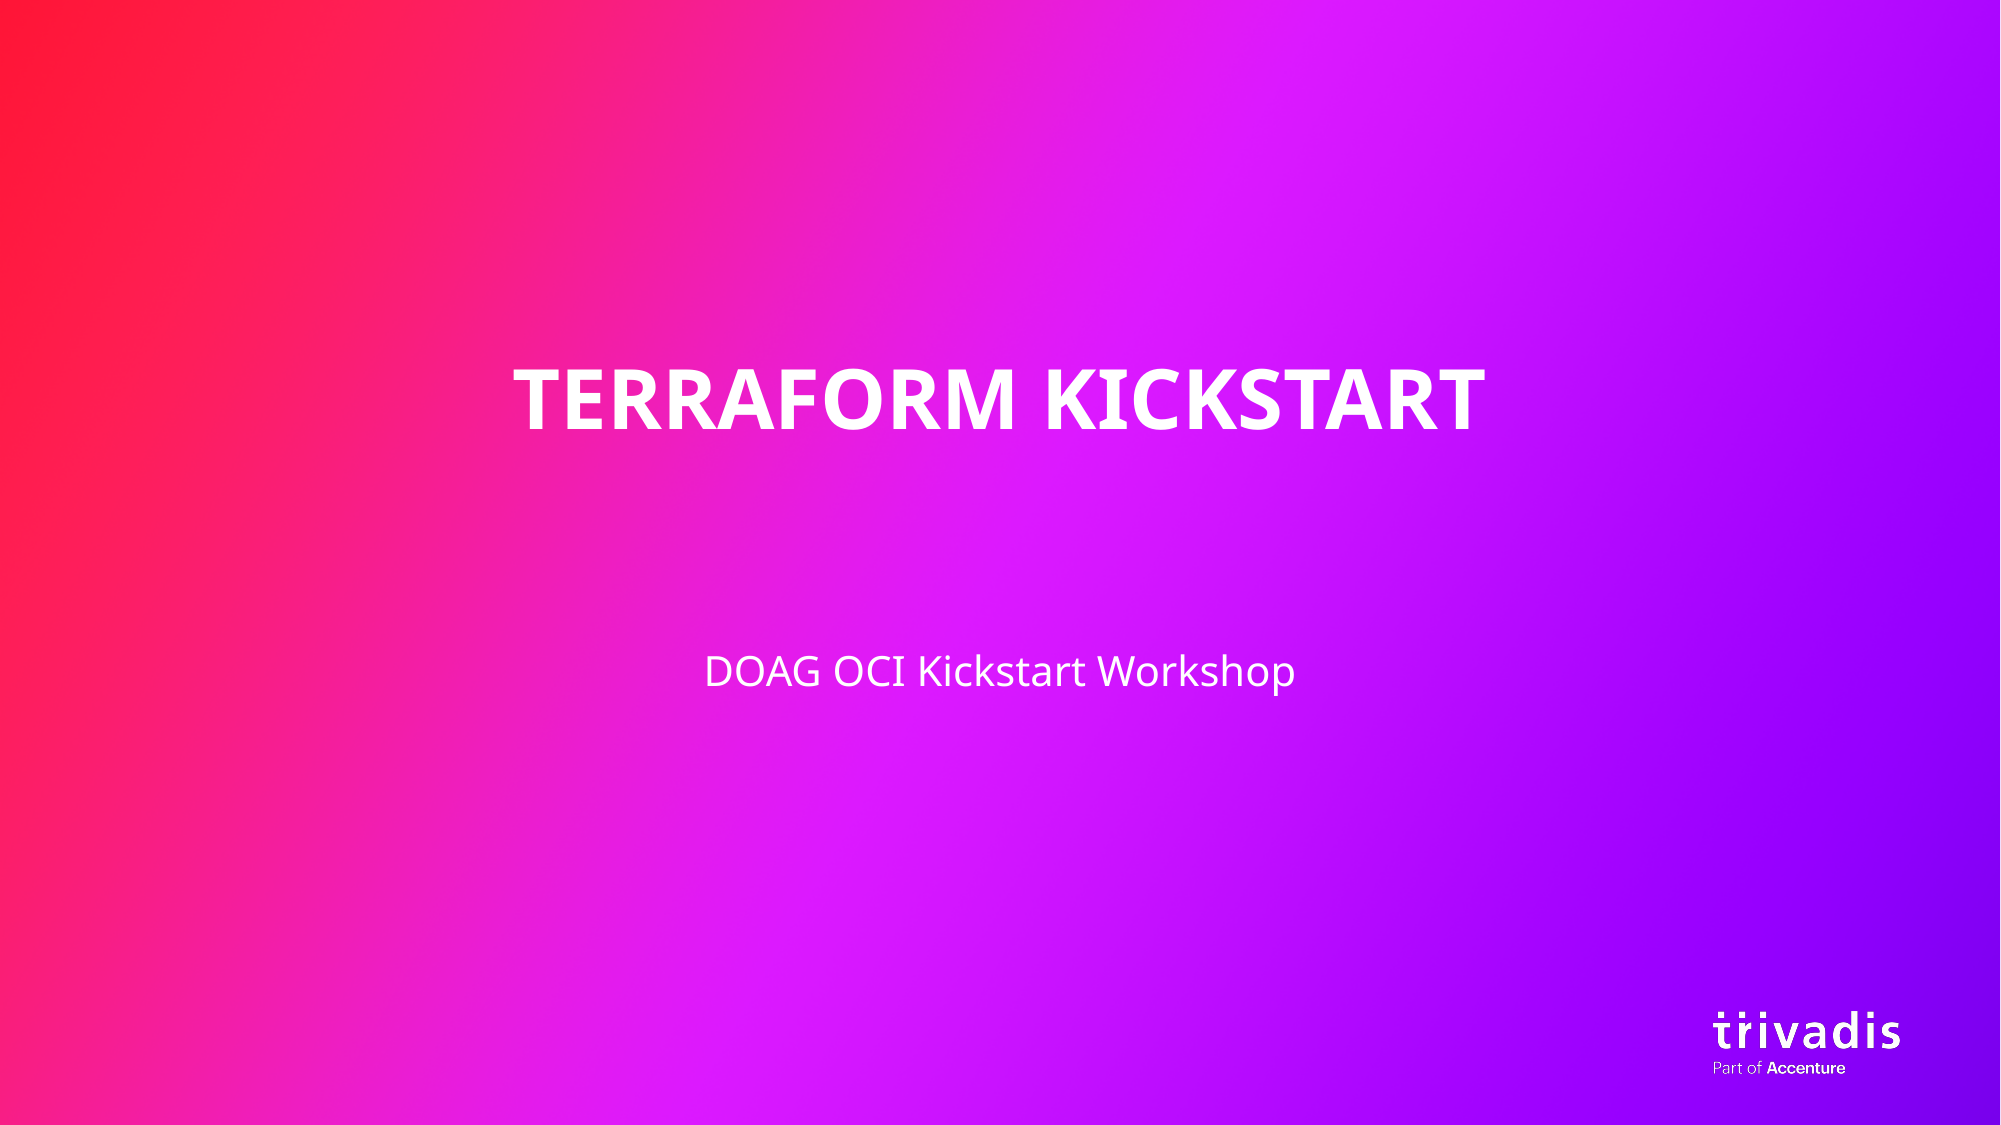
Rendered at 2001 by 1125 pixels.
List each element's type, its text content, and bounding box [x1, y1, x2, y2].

picture [0, 0, 2001, 1125]
subtitle DOAG OCI Kickstart Workshop [150, 637, 1850, 732]
title Terraform Kickstart [150, 349, 1850, 591]
